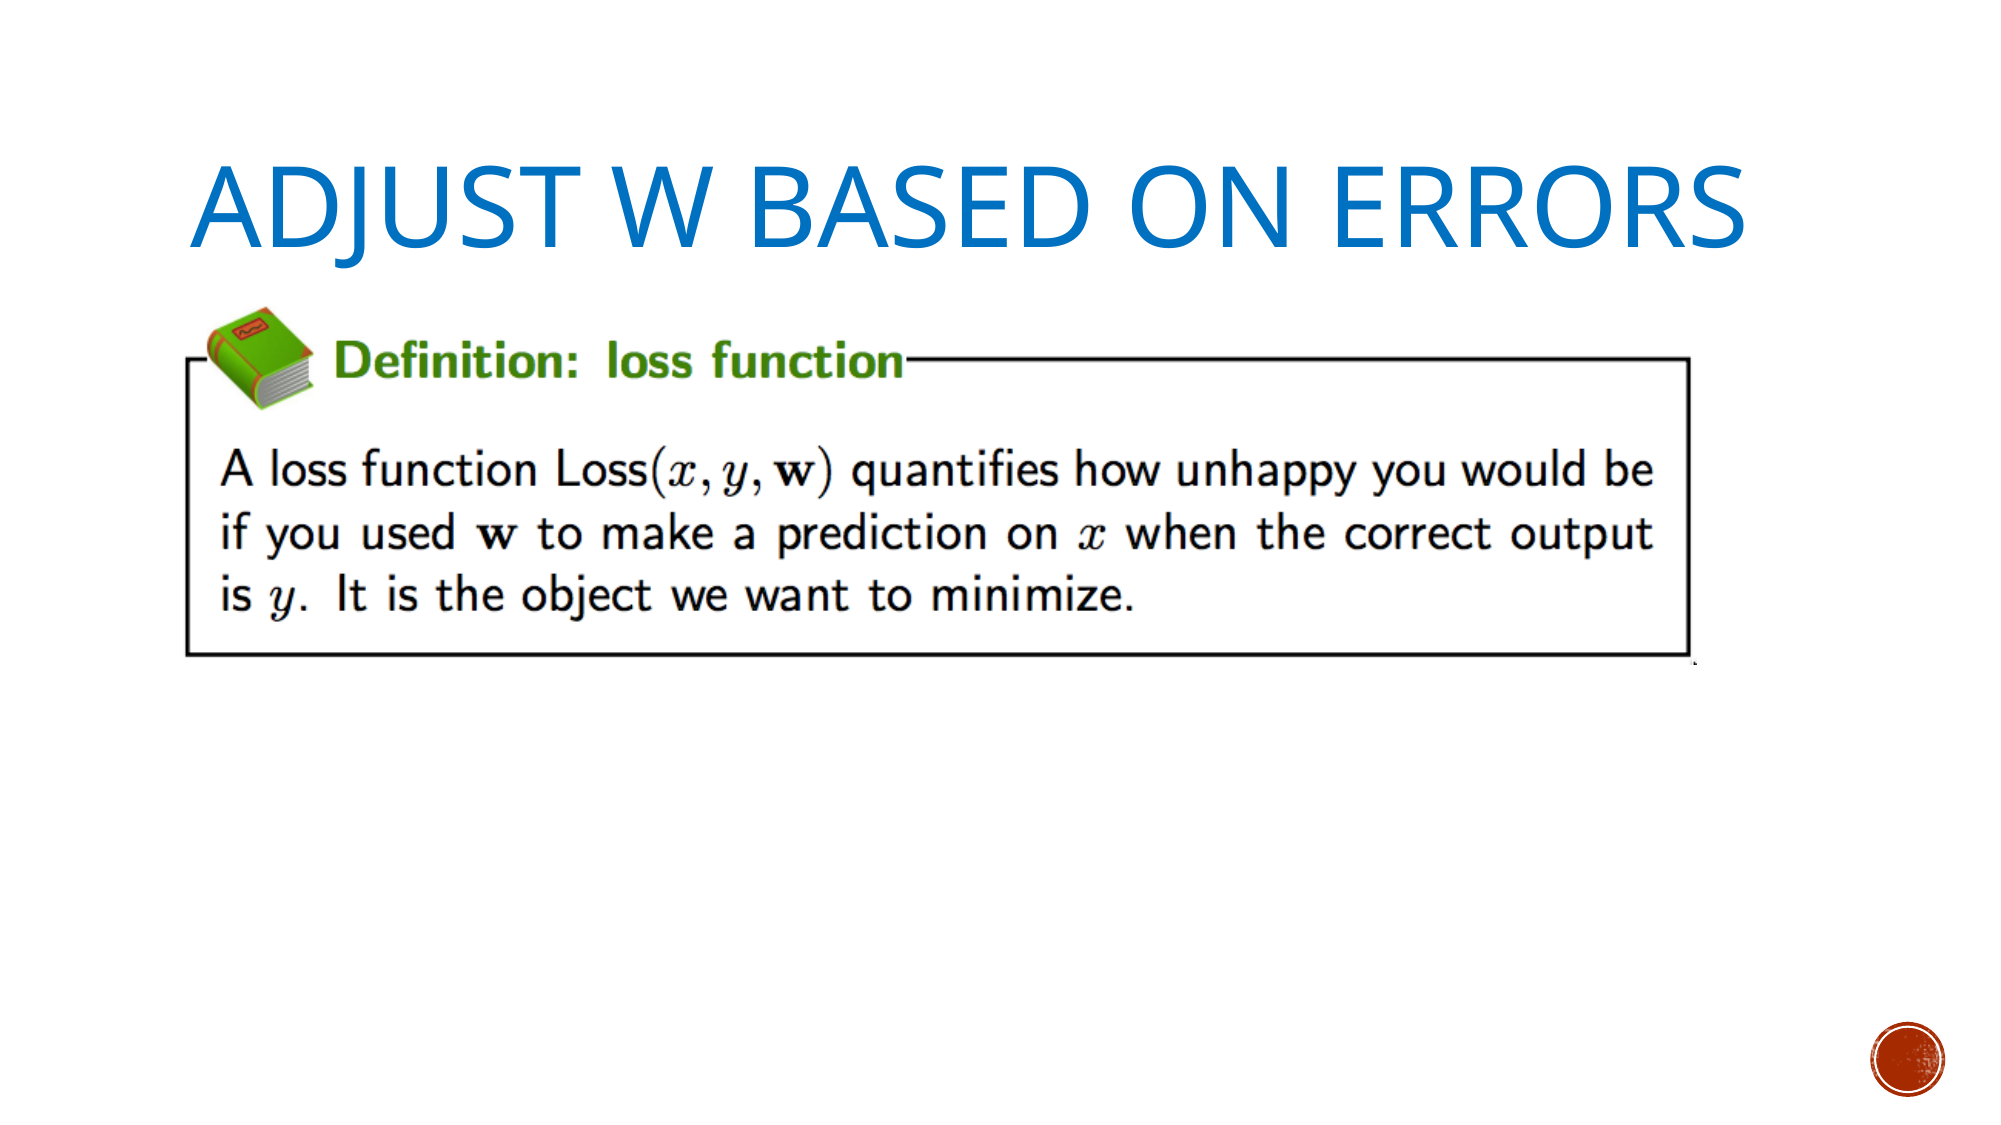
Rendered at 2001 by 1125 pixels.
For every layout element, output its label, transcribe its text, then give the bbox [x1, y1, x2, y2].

title Adjust w Based on errors [175, 79, 1826, 344]
picture [175, 304, 1697, 665]
